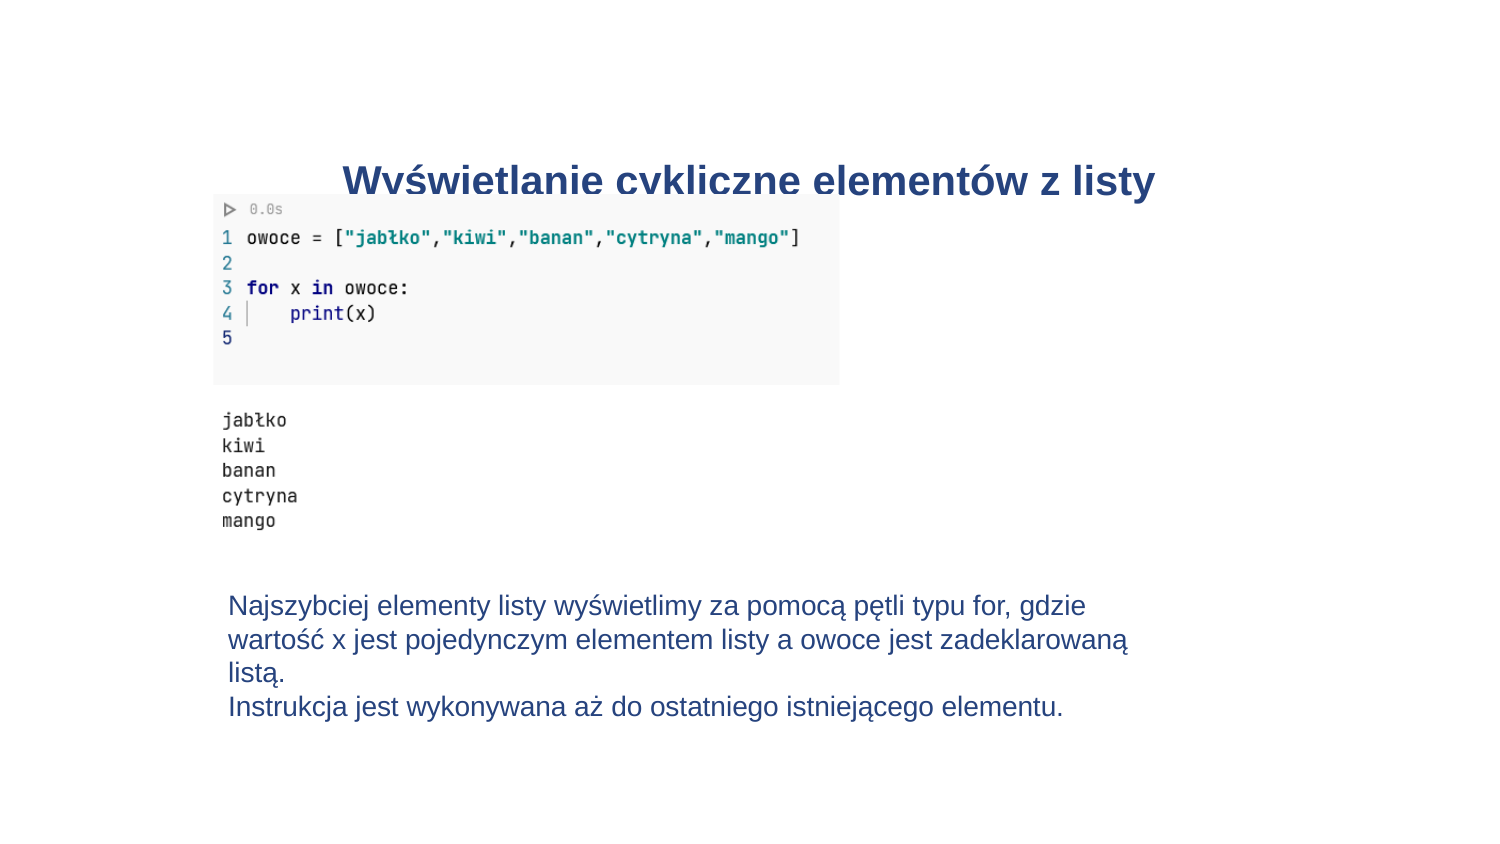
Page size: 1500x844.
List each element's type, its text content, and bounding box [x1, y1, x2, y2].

text_box Najszybciej elementy listy wyświetlimy za pomocą pętli typu for, gdzie wartość x jest pojedynczym elementem listy a owoce jest zadeklarowaną listą. Instrukcja jest wykonywana aż do ostatniego istniejącego elementu. [213, 579, 1189, 730]
picture [213, 194, 840, 550]
title Wyświetlanie cykliczne elementów z listy [70, 89, 1428, 212]
